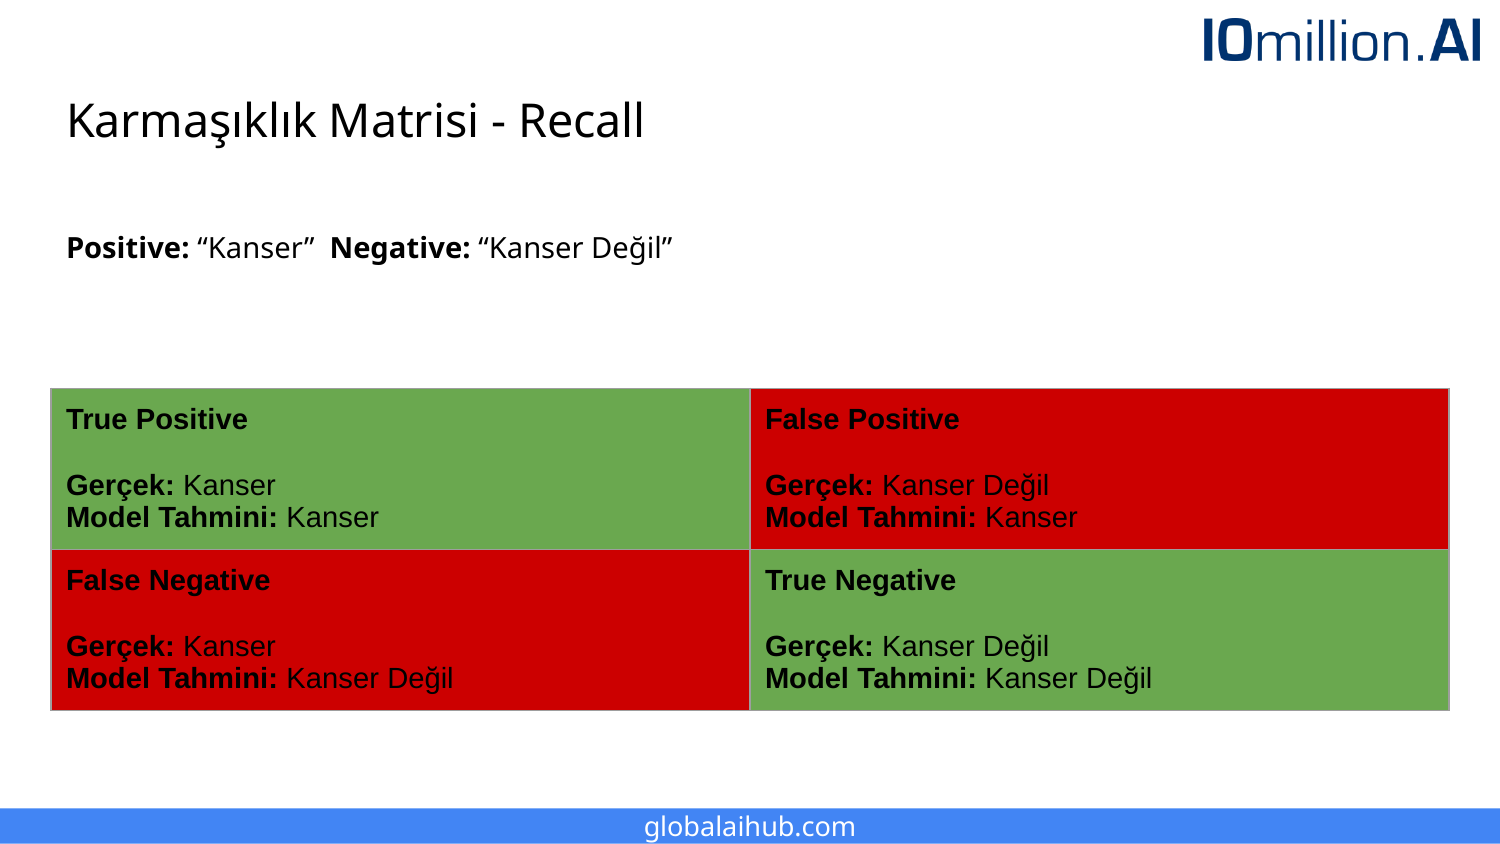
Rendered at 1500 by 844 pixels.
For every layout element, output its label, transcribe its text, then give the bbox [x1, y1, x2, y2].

table_header True Positive Gerçek: Kanser Model Tahmini: Kanser [52, 389, 749, 549]
table_cell True Negative Gerçek: Kanser Değil Model Tahmini: Kanser Değil [751, 550, 1448, 710]
title Karmaşıklık Matrisi - Recall [51, 72, 1449, 167]
picture [1204, 18, 1480, 61]
table_header False Positive Gerçek: Kanser Değil Model Tahmini: Kanser [751, 389, 1448, 549]
table_cell False Negative Gerçek: Kanser Model Tahmini: Kanser Değil [52, 550, 749, 710]
list Positive: “Kanser” Negative: “Kanser Değil” [51, 208, 1449, 376]
